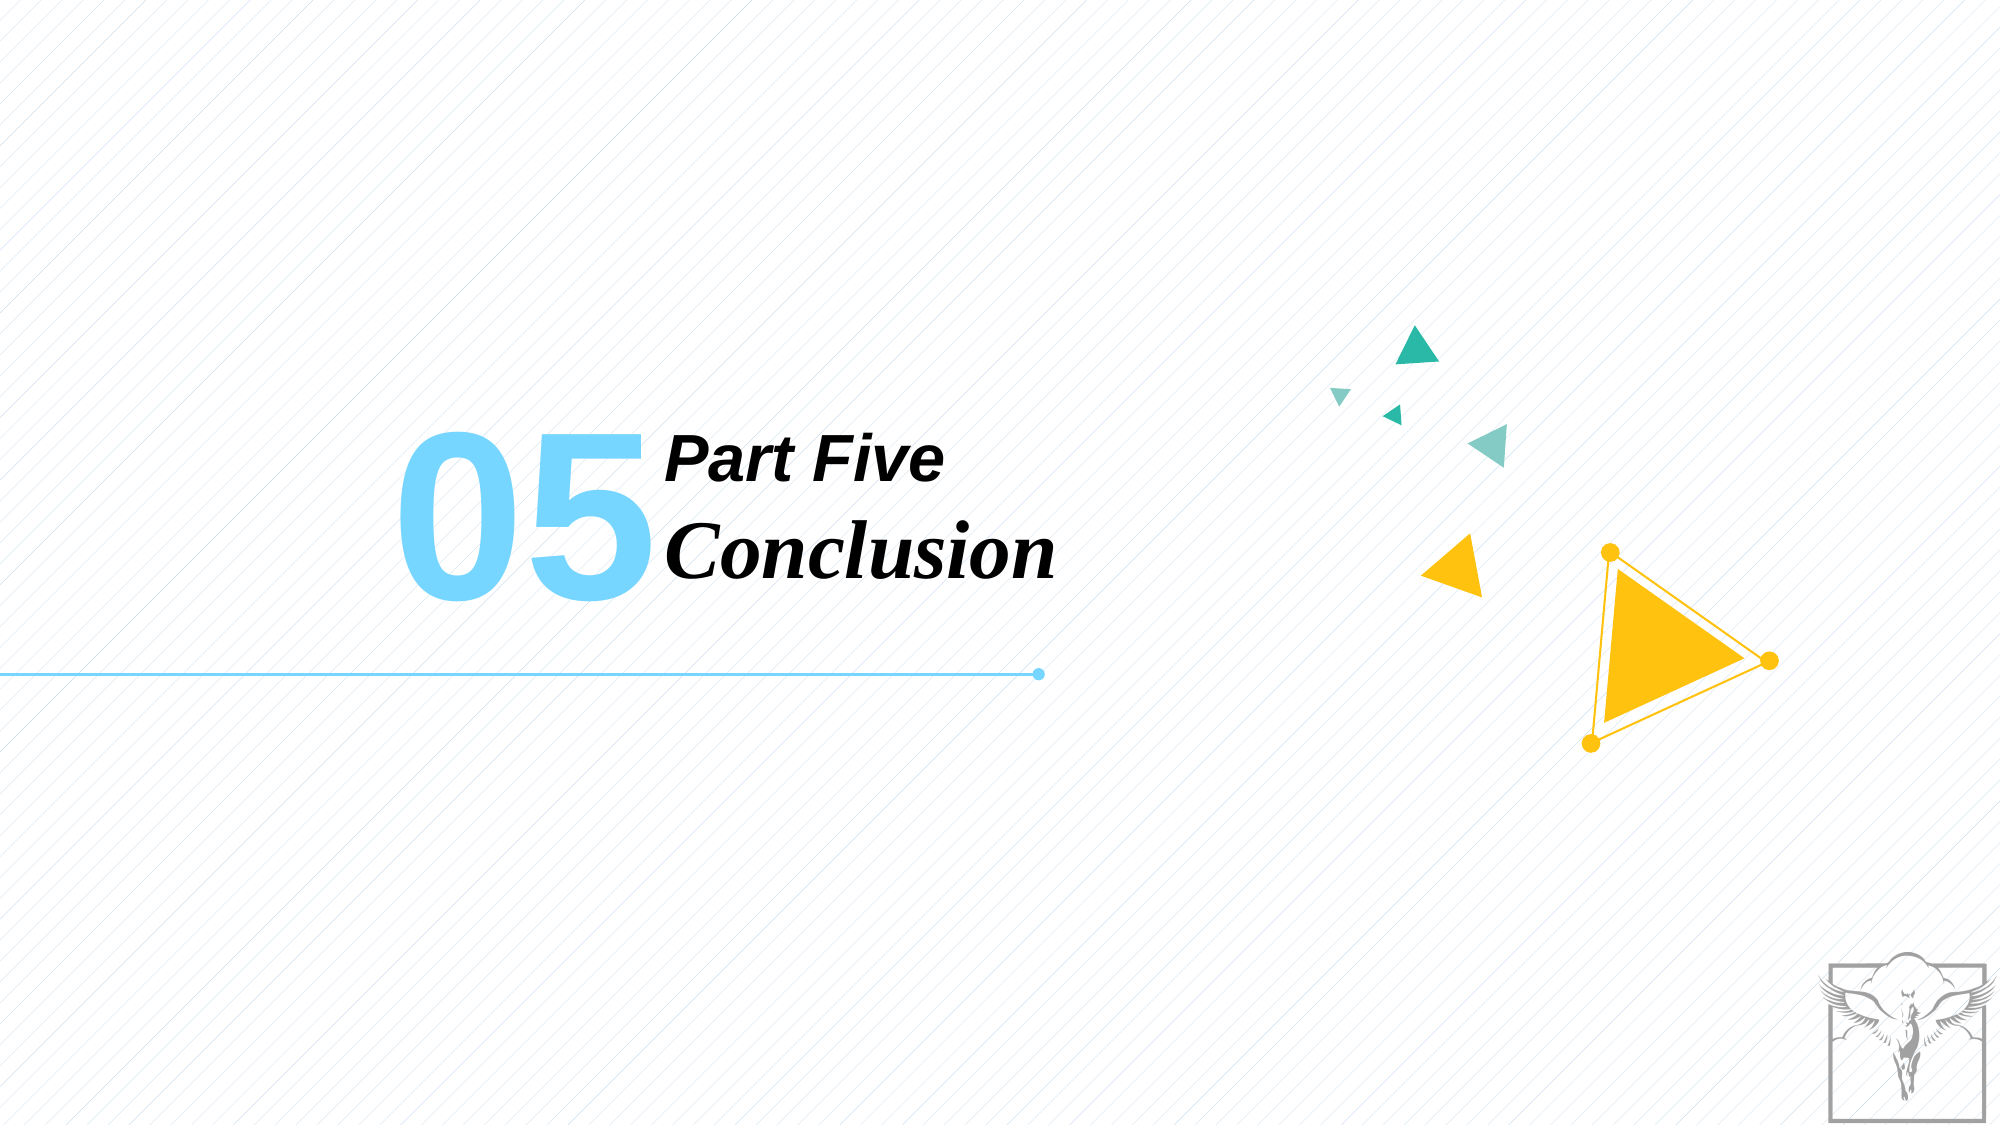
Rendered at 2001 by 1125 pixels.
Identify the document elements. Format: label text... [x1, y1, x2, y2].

text_box Part Five [649, 407, 1039, 502]
picture [1814, 952, 2000, 1125]
text_box 05 [391, 359, 658, 648]
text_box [1293, 376, 1802, 730]
text_box Conclusion [649, 488, 1288, 603]
